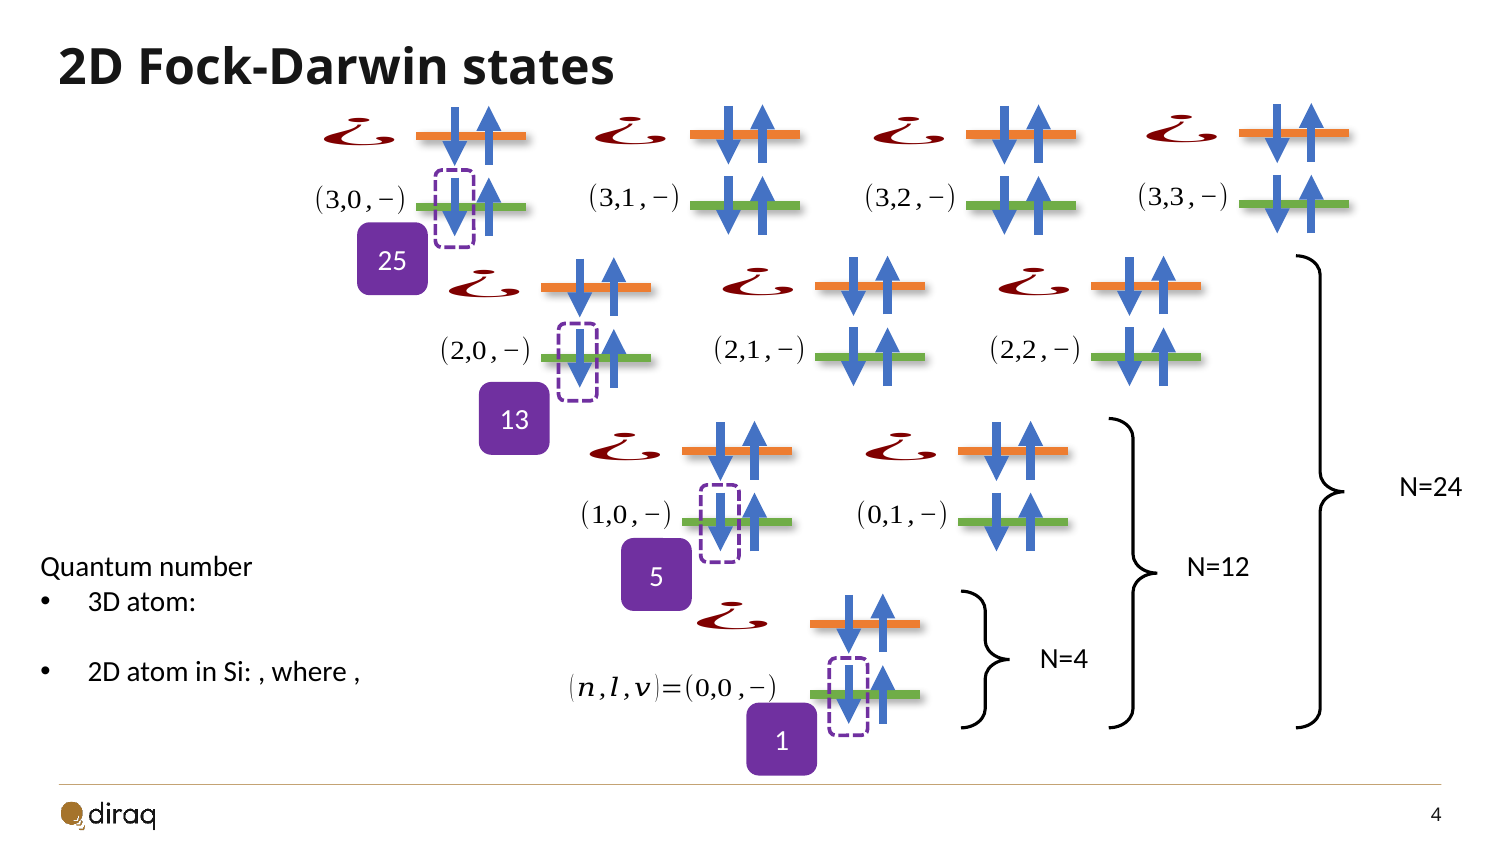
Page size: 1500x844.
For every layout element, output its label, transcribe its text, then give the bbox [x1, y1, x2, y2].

picture [59, 800, 156, 831]
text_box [314, 102, 1474, 775]
title 2D Fock-Darwin states [58, 41, 1442, 96]
